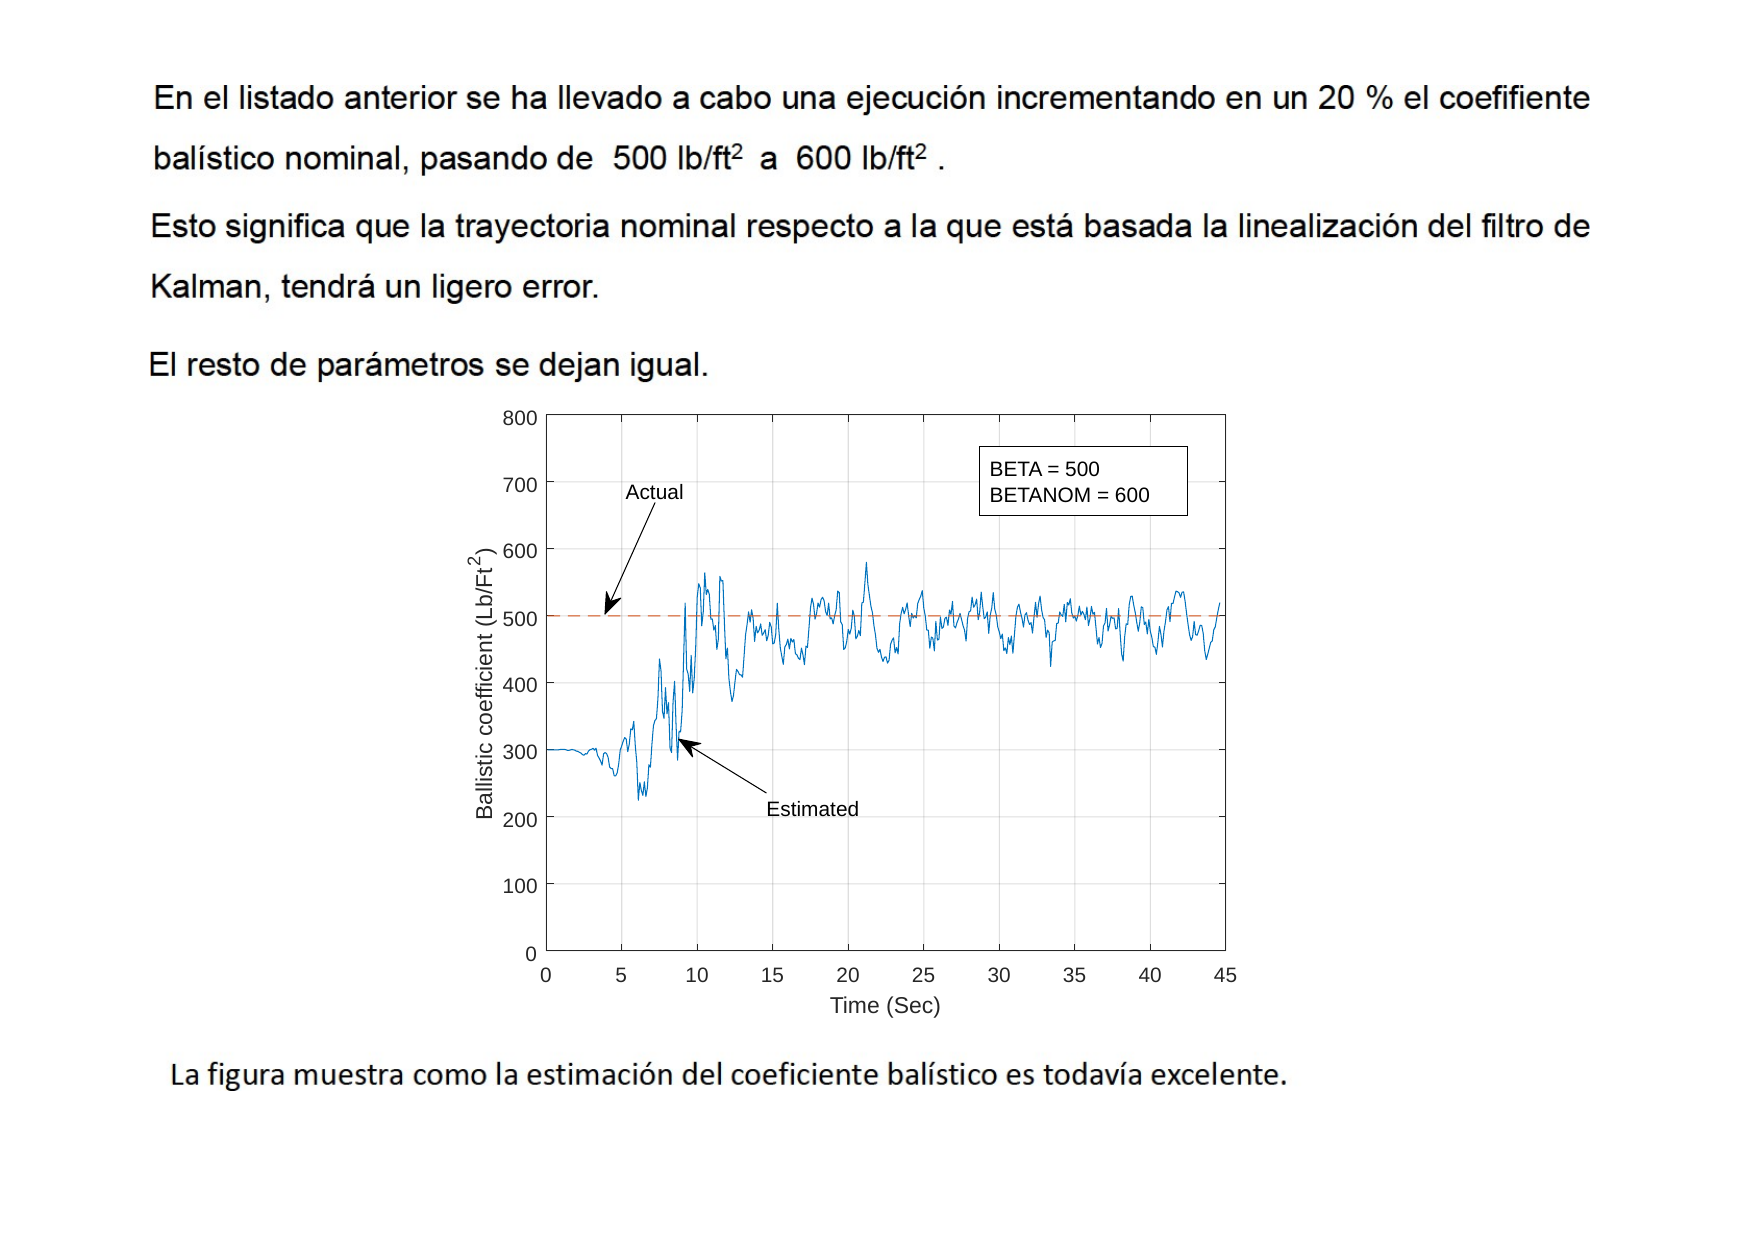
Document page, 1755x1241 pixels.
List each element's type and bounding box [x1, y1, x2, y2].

picture [149, 85, 1590, 1091]
